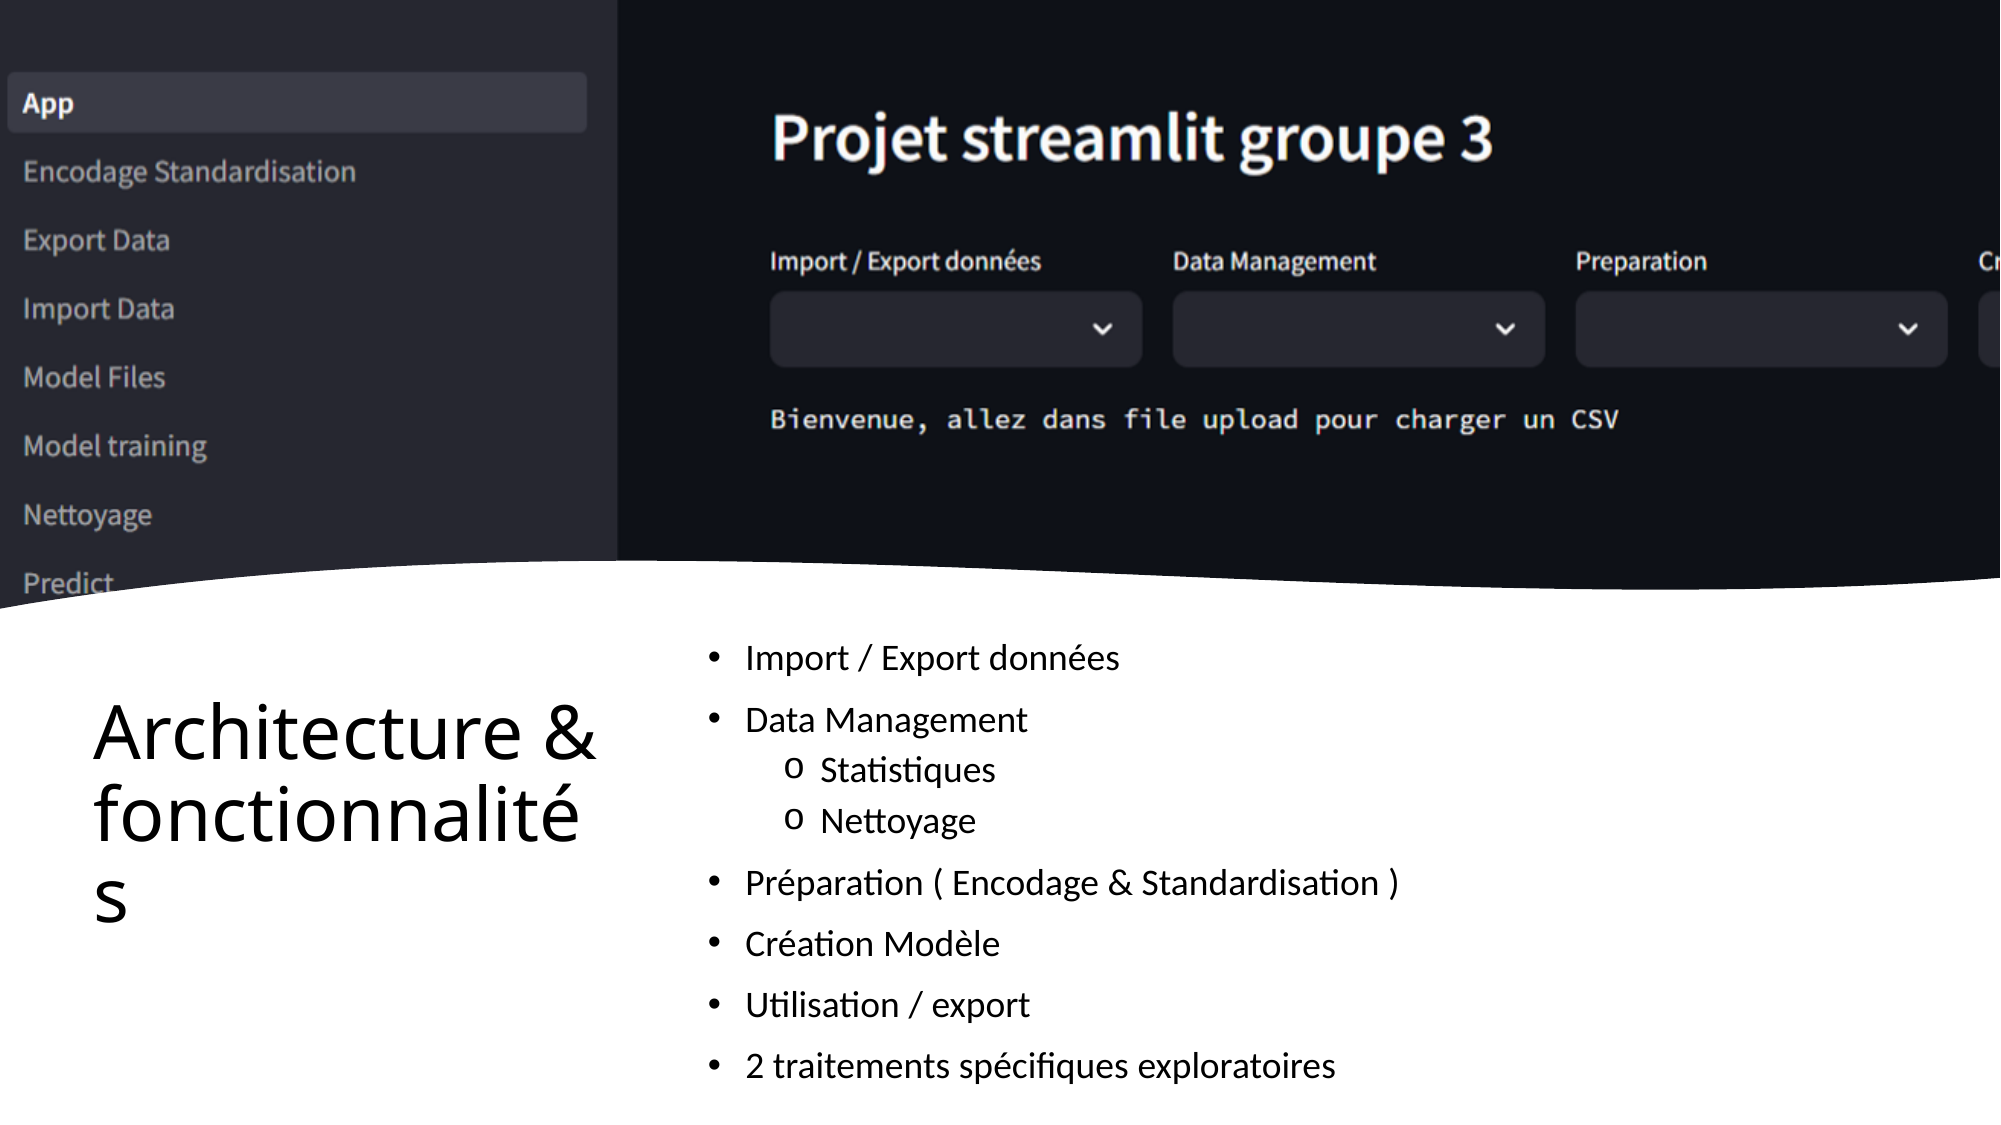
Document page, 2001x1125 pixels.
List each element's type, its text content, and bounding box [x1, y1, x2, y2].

picture [0, 0, 2000, 610]
title Architecture & fonctionnalités [78, 615, 619, 1018]
list Import / Export données Data Management Statistiques Nettoyage Préparation ( Encodage & Standardisation ) Création Modèle Utilisation / export 2 traitements spécifiques exploratoires [692, 615, 1978, 1110]
